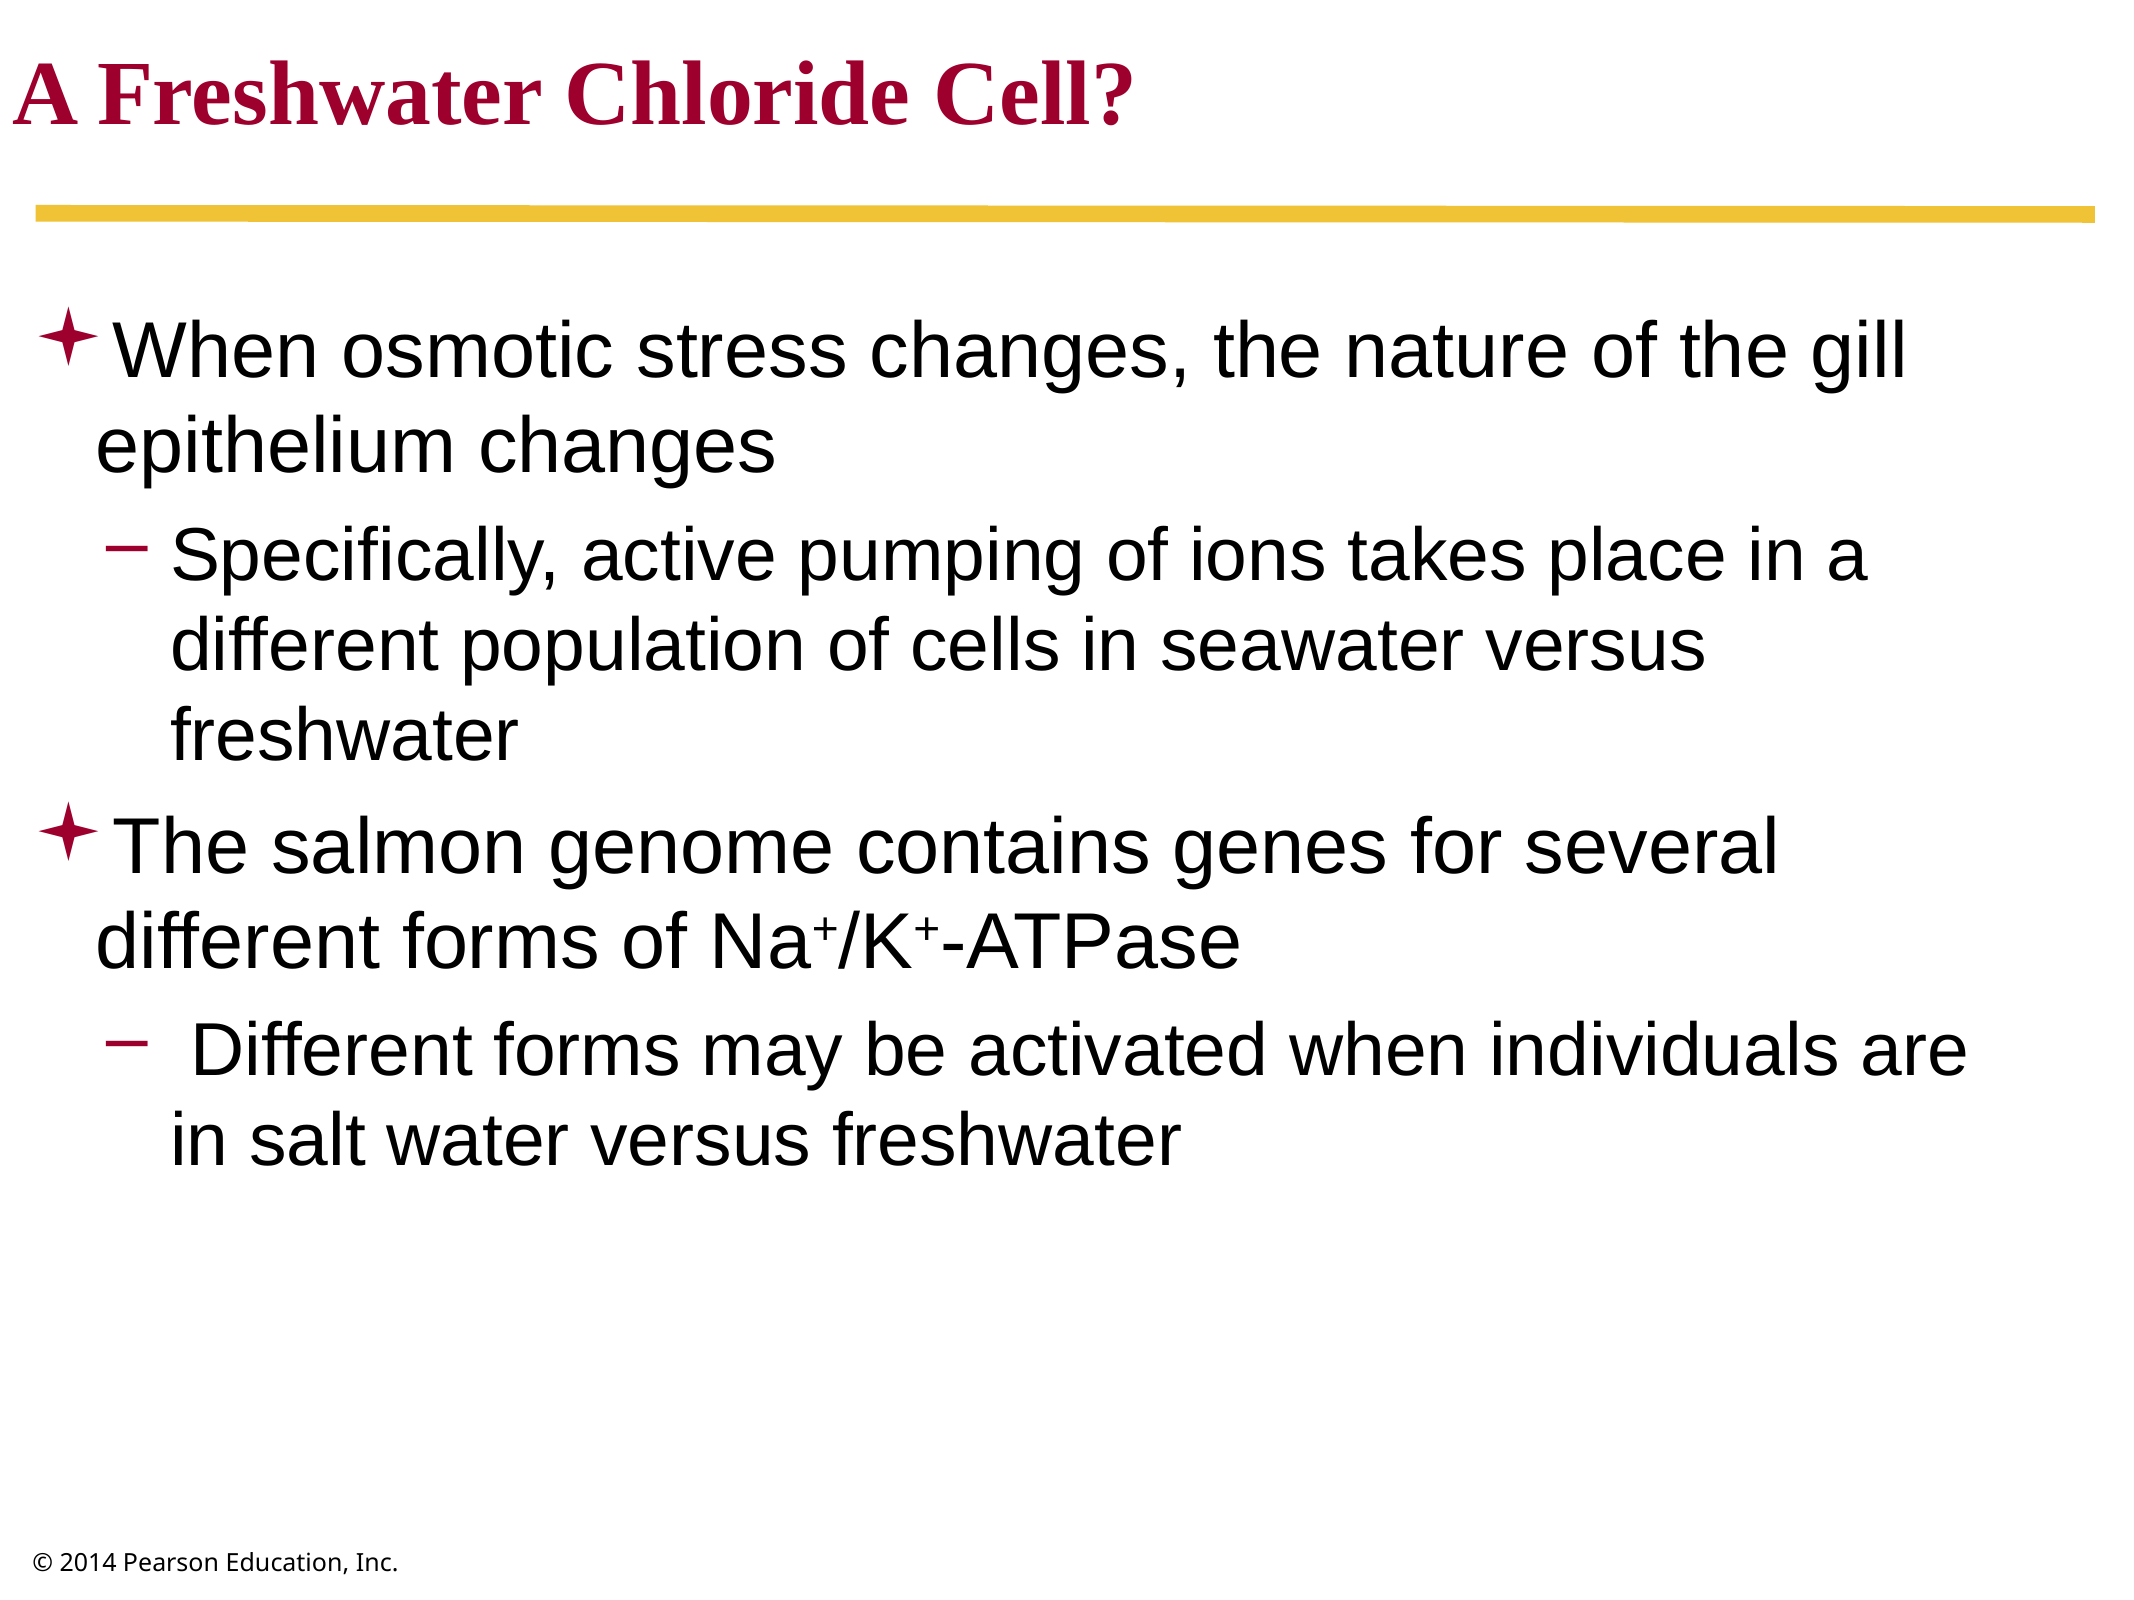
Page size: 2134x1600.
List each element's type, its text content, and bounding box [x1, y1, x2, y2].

title A Freshwater Chloride Cell? [12, 44, 2061, 238]
list When osmotic stress changes, the nature of the gill epithelium changes Specifically, active pumping of ions takes place in a different population of cells in seawater versus freshwater The salmon genome contains genes for several different forms of Na+/K+-ATPase Different forms may be activated when individuals are in salt water versus freshwater [33, 297, 2042, 1557]
